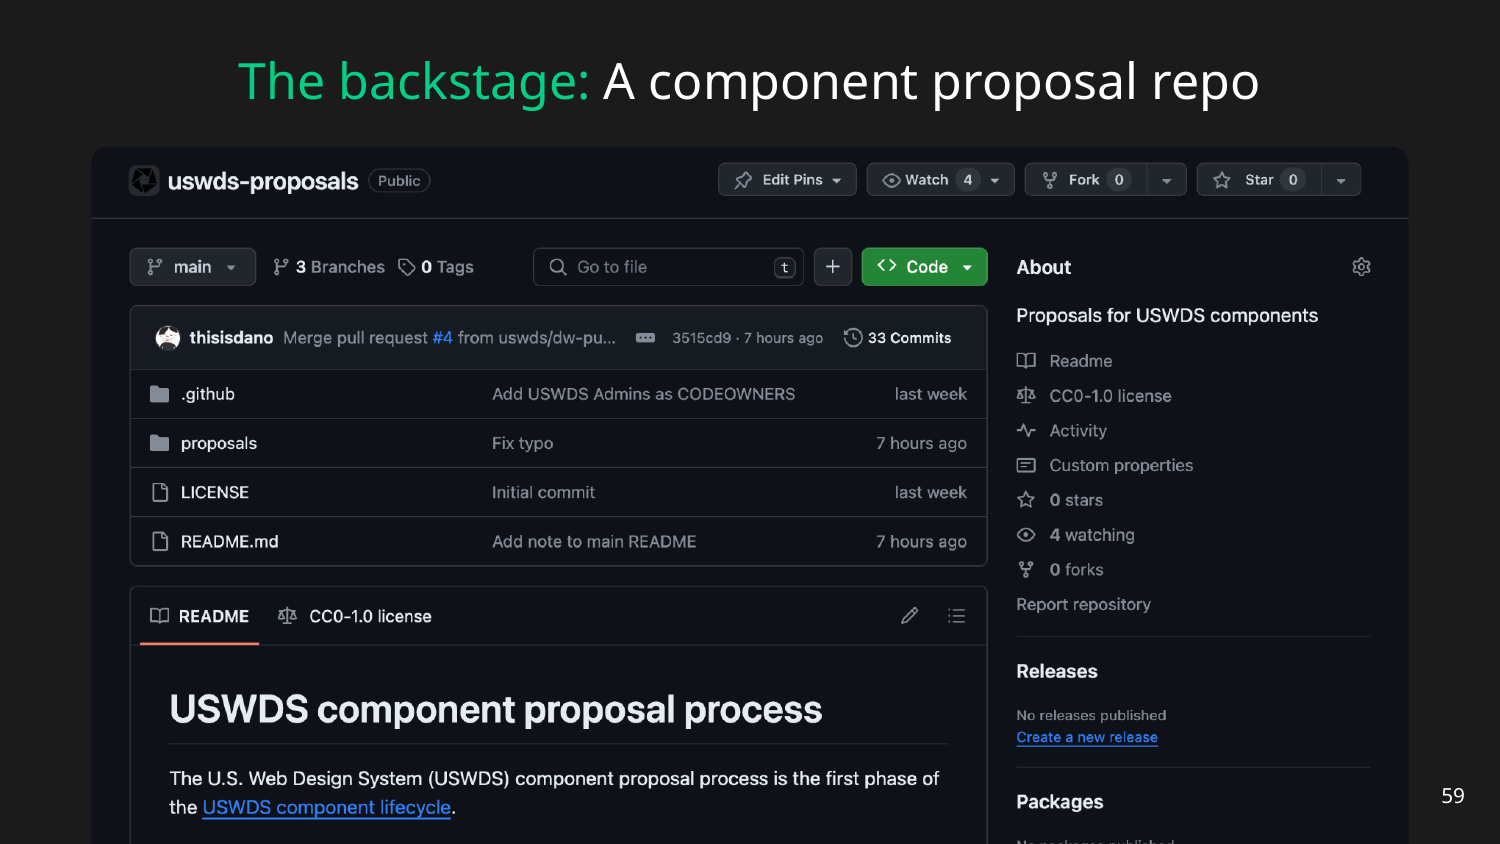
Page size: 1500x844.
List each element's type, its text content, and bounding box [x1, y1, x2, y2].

slide_number 59 [1414, 764, 1480, 830]
picture [91, 146, 1409, 844]
title The backstage: A component proposal repo [51, 48, 1449, 174]
